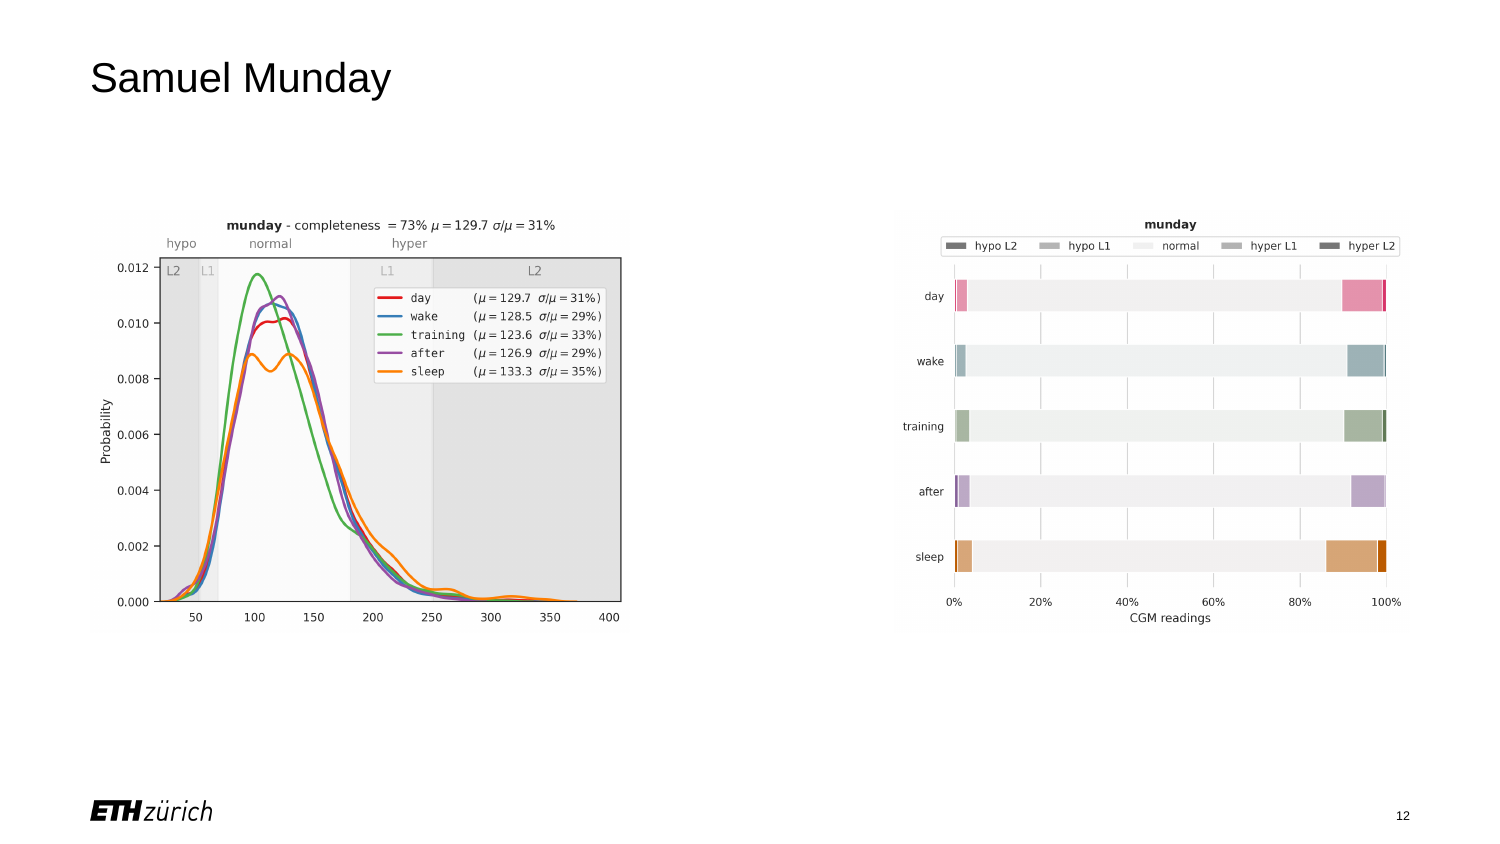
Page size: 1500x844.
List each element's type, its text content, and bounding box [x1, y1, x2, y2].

picture [89, 210, 630, 634]
picture [90, 800, 212, 821]
slide_number ‹#› [1370, 802, 1410, 829]
title Samuel Munday [90, 57, 1410, 168]
picture [894, 210, 1411, 634]
